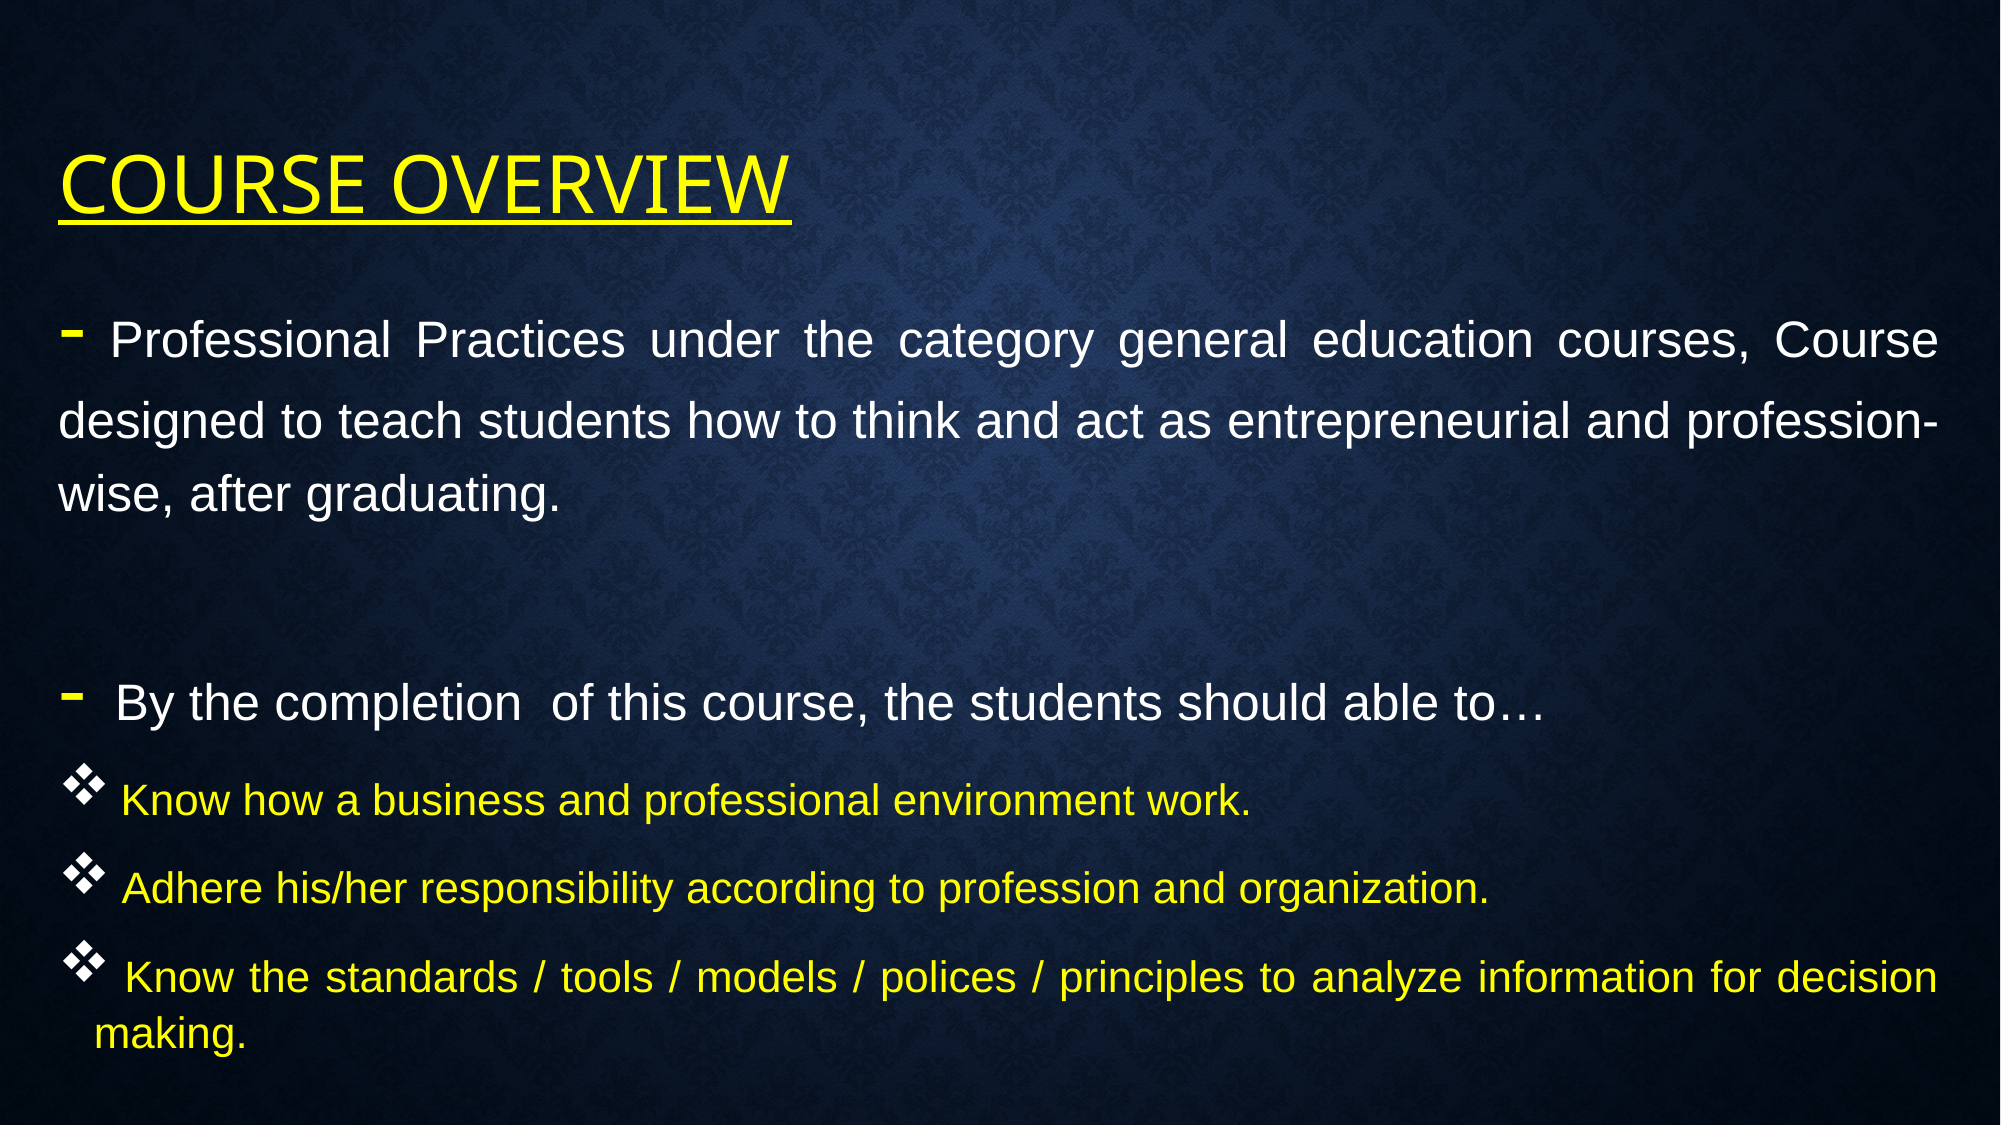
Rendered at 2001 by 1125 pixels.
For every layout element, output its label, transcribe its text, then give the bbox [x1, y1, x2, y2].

text_box COURSE OVERVIEW - Professional Practices under the category general education courses, Course designed to teach students how to think and act as entrepreneurial and profession-wise, after graduating. - By the completion of this course, the students should able to… Know how a business and professional environment work. Adhere his/her responsibility according to profession and organization. Know the standards / tools / models / polices / principles to analyze information for decision making. [43, 52, 1957, 1073]
